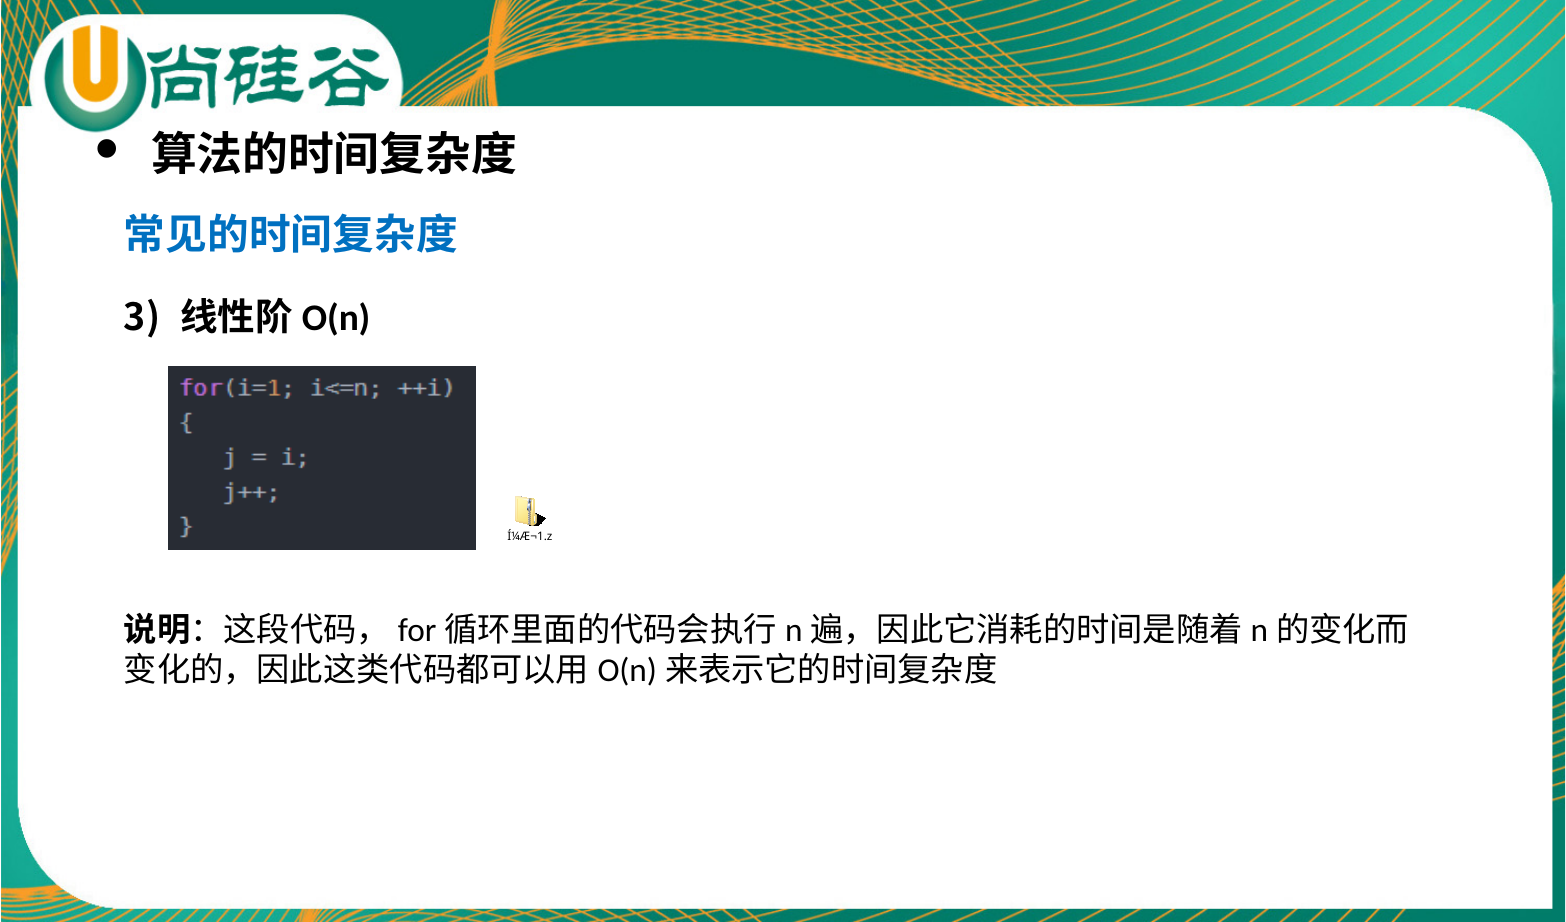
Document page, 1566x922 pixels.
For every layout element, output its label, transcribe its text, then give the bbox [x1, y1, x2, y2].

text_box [498, 496, 562, 550]
text_box 算法的时间复杂度 [79, 123, 1325, 188]
text_box 常见的时间复杂度 线性阶O(n) 说明：这段代码，for循环里面的代码会执行n遍，因此它消耗的时间是随着n的变化而变化的，因此这类代码都可以用O(n)来表示它的时间复杂度 [109, 200, 1445, 736]
picture [0, 0, 1566, 922]
